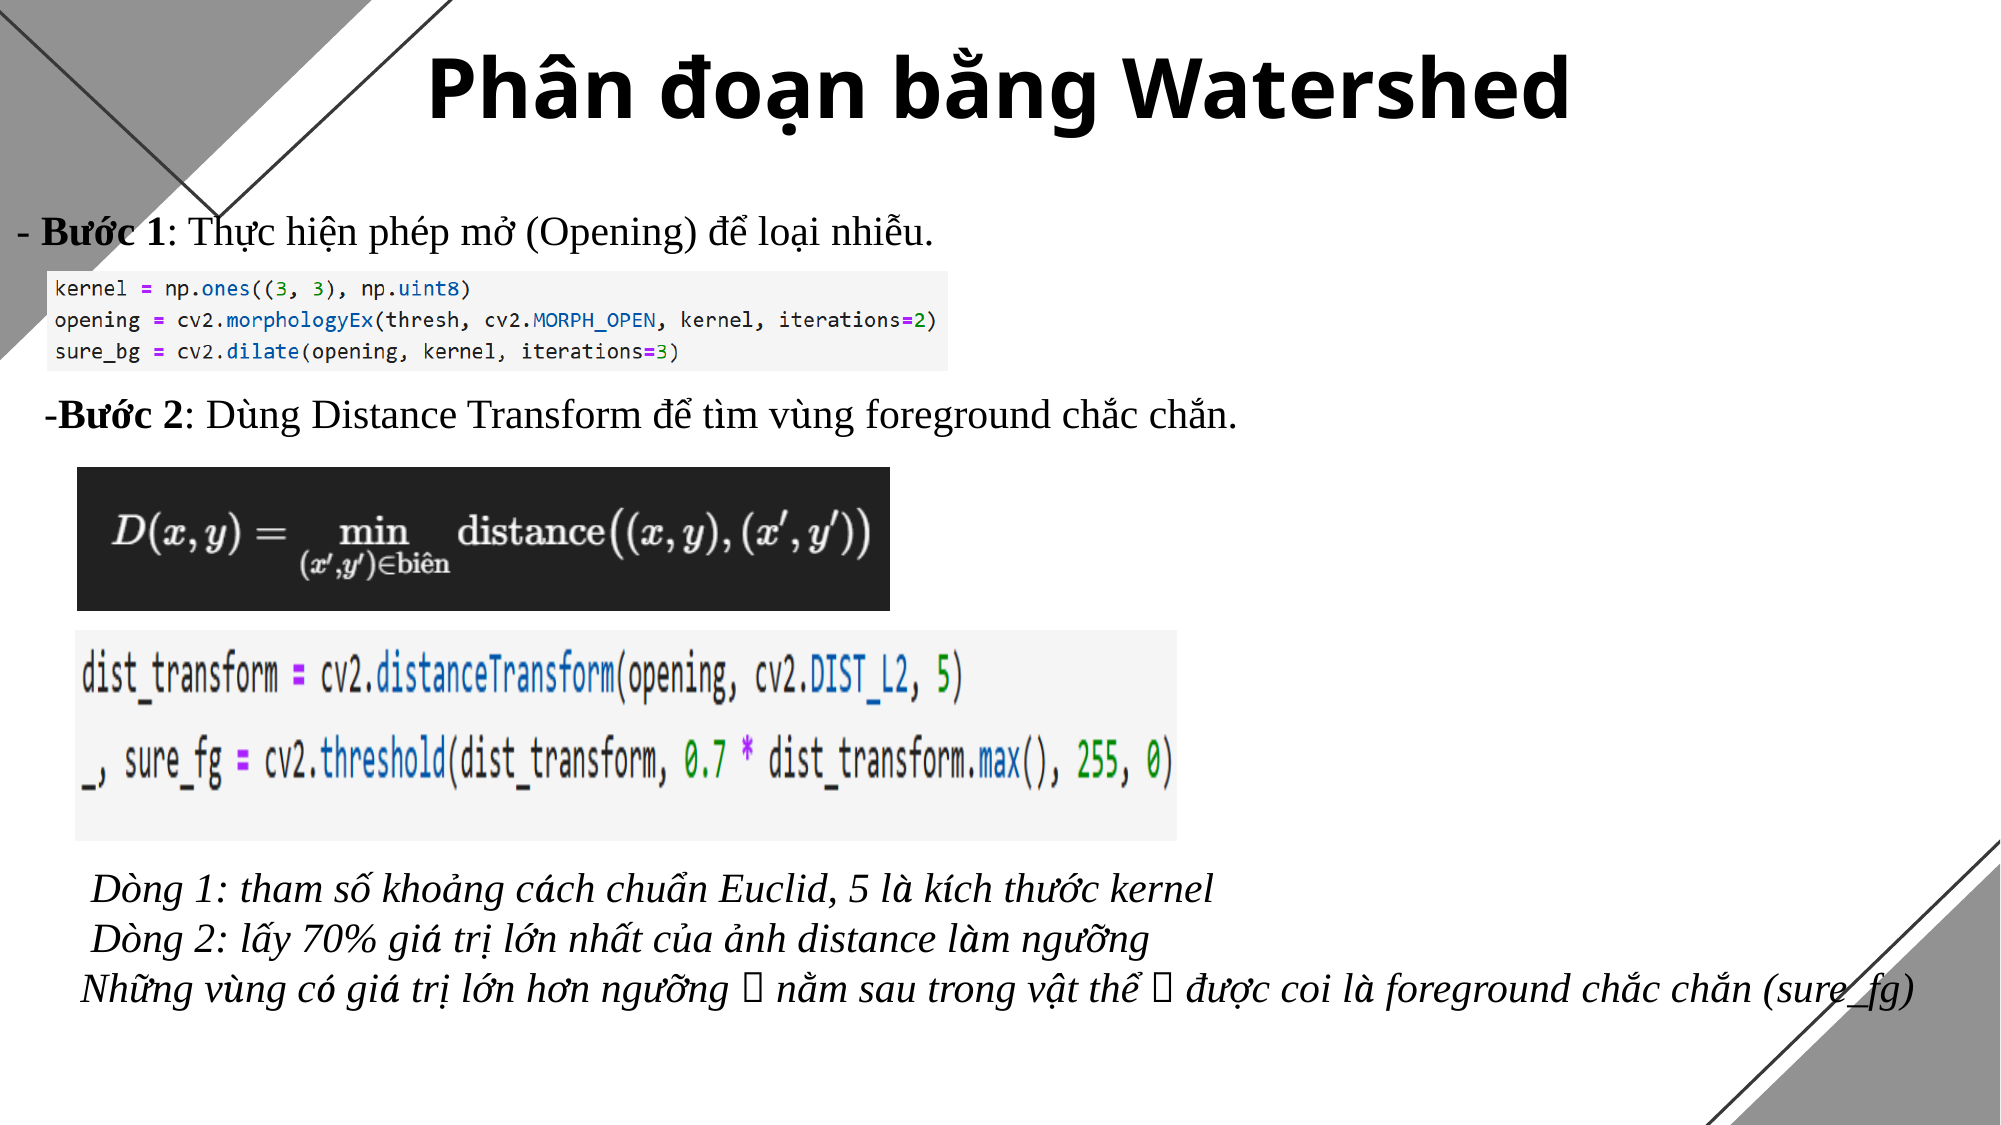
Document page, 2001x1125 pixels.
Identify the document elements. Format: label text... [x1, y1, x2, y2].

picture [76, 467, 890, 611]
title Phân đoạn bằng Watershed [156, 20, 1844, 136]
text_box -Bước 2: Dùng Distance Transform để tìm vùng foreground chắc chắn. [29, 329, 1254, 490]
text_box - Bước 1: Thực hiện phép mở (Opening) để loại nhiễu. [1, 196, 961, 311]
picture [74, 630, 1177, 841]
text_box Dòng 1: tham số khoảng cách chuẩn Euclid, 5 là kích thước kernel Dòng 2: lấy 70% giá trị lớn nhất của ảnh distance làm ngưỡng Những vùng có giá trị lớn hơn ngưỡng  nằm sau trong vật thể  được coi là foreground chắc chắn (sure_fg) [65, 853, 1931, 1019]
picture [47, 271, 948, 371]
